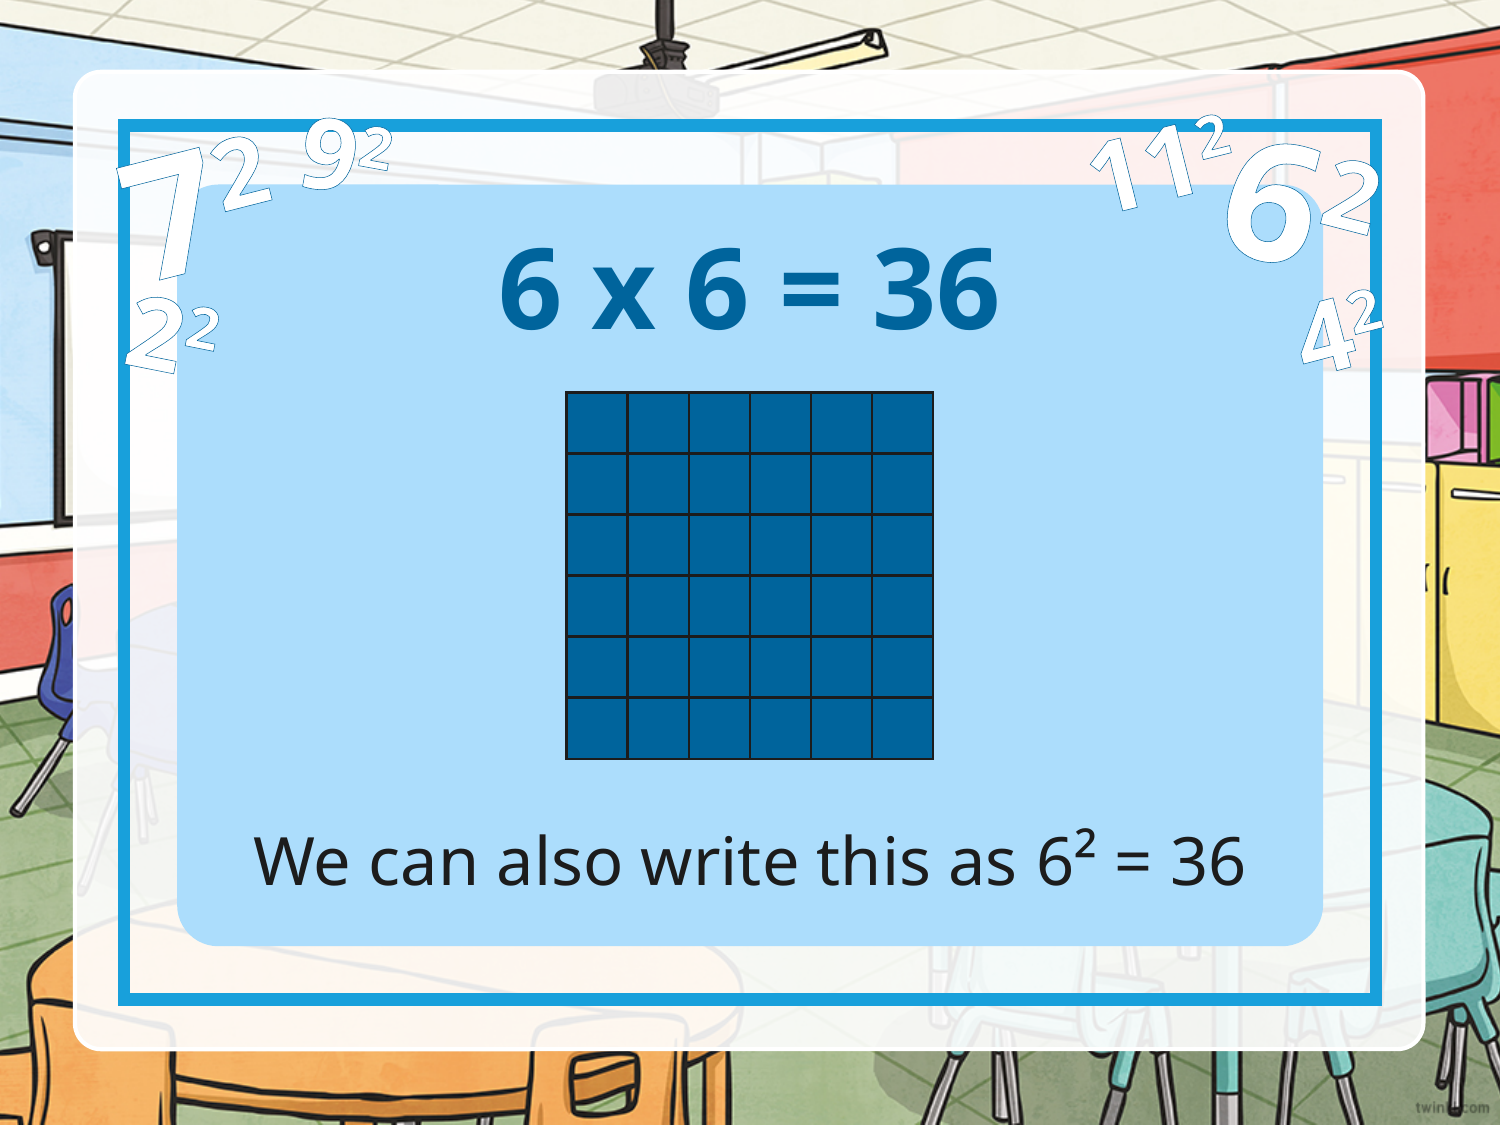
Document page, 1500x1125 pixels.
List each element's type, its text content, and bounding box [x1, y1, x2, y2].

text_box [123, 402, 1377, 1000]
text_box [111, 85, 1402, 402]
table_header [873, 402, 932, 452]
table_cell [629, 516, 688, 574]
table_cell [873, 516, 932, 574]
table_cell [629, 577, 688, 635]
table_cell [568, 699, 626, 758]
table_cell [690, 638, 749, 696]
table_cell [873, 699, 932, 758]
table_cell [751, 638, 810, 696]
table_cell [690, 516, 749, 574]
table_cell [751, 577, 810, 635]
table_cell [812, 699, 871, 758]
table_cell [690, 699, 749, 758]
table_cell [629, 638, 688, 696]
table_header [690, 402, 749, 452]
table_cell [873, 638, 932, 696]
table_cell [690, 577, 749, 635]
table_cell [751, 455, 810, 513]
table_cell [568, 455, 626, 513]
table_cell [812, 455, 871, 513]
table_header [568, 402, 626, 452]
table_cell [690, 455, 749, 513]
table_cell [629, 455, 688, 513]
table_cell [751, 699, 810, 758]
text_box We can also write this as 6² = 36 [238, 811, 1262, 907]
table_header [751, 402, 810, 452]
table_cell [751, 516, 810, 574]
table_cell [568, 577, 626, 635]
table_cell [629, 699, 688, 758]
table_cell [812, 638, 871, 696]
table_header [629, 402, 688, 452]
picture [0, 0, 1500, 1125]
table_cell [873, 577, 932, 635]
table_cell [568, 516, 626, 574]
table_cell [568, 638, 626, 696]
table_cell [873, 455, 932, 513]
text_box [176, 402, 1325, 948]
table_cell [812, 577, 871, 635]
table_cell [812, 516, 871, 574]
table_header [812, 402, 871, 452]
